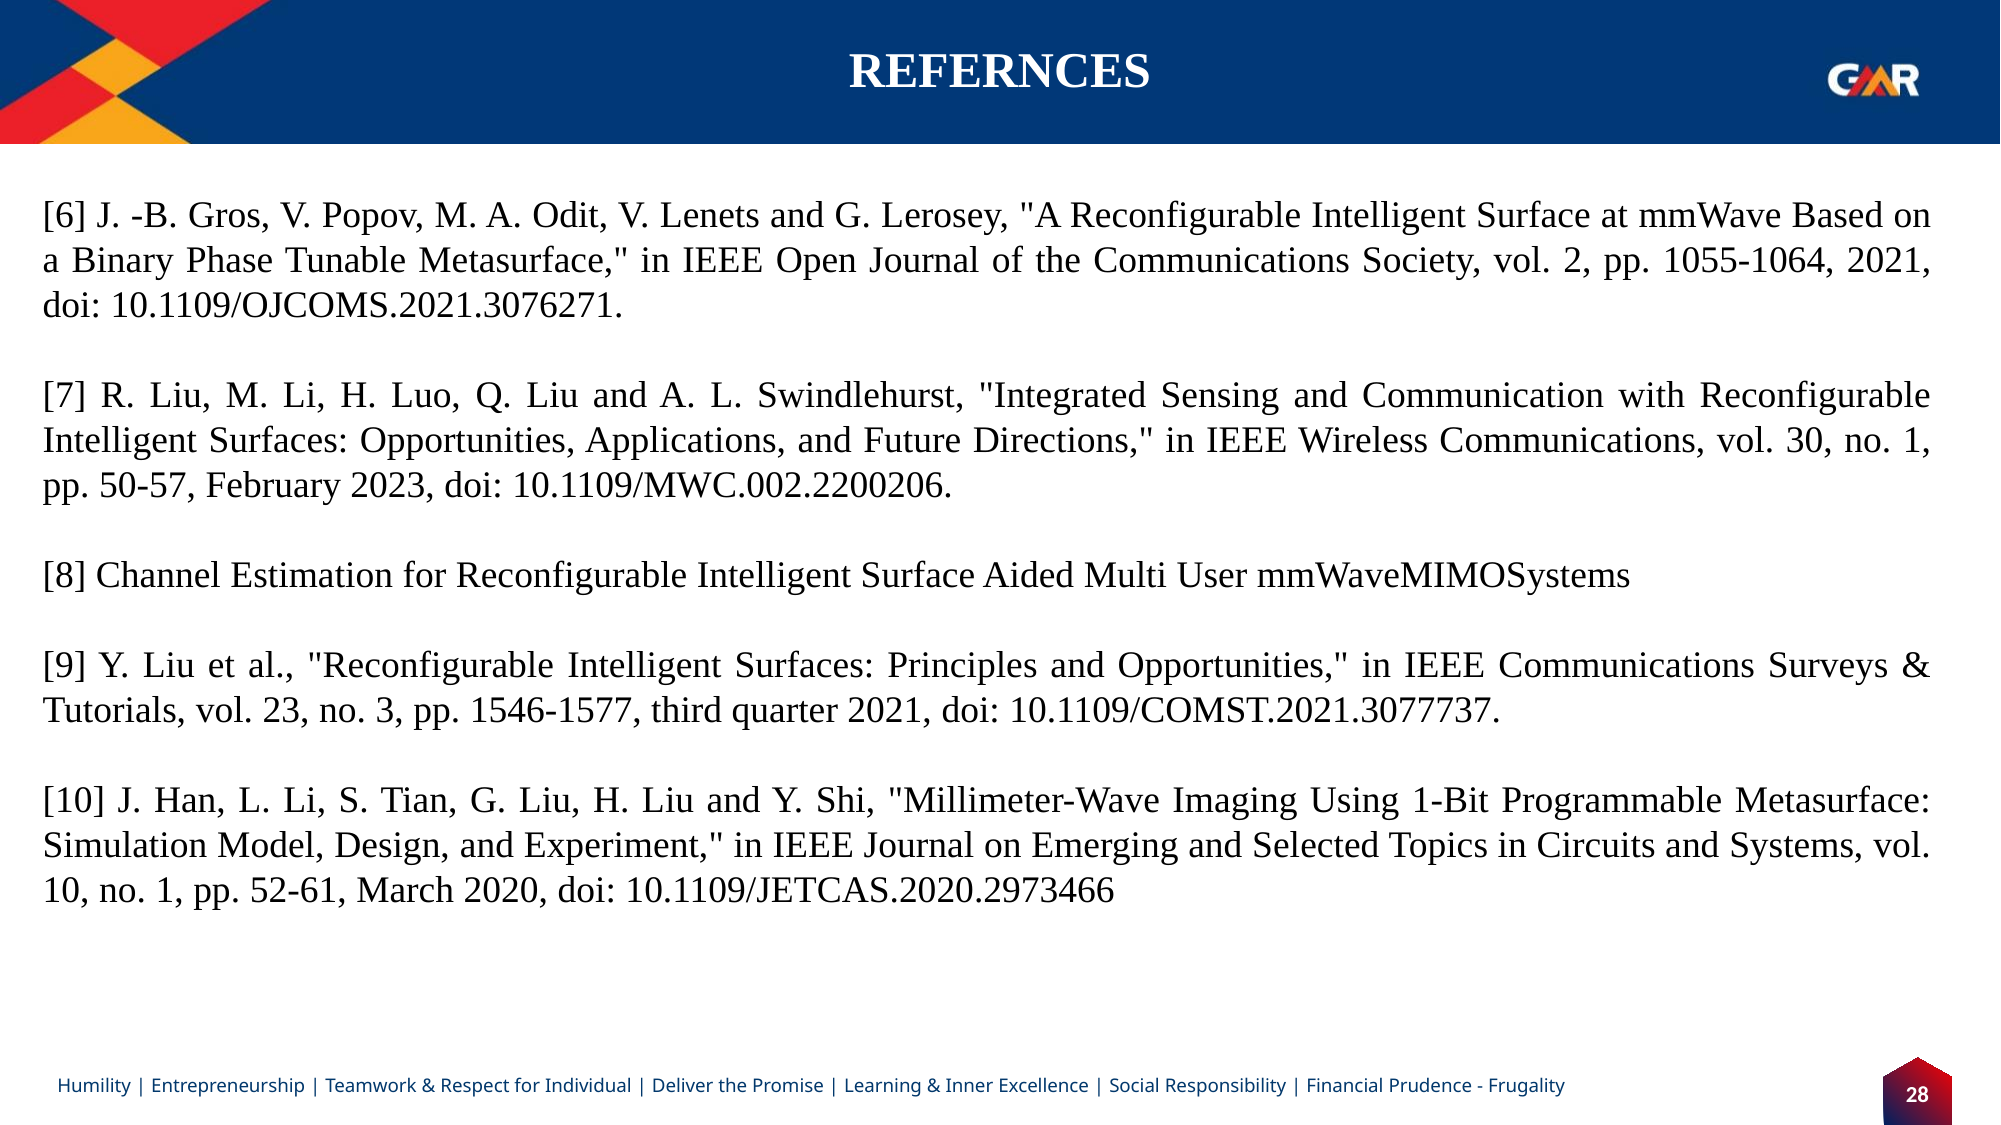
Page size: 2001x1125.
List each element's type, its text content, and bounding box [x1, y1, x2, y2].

picture [0, 0, 174, 144]
picture [1825, 0, 2000, 144]
text_box [6] J. -B. Gros, V. Popov, M. A. Odit, V. Lenets and G. Lerosey, "A Reconfigurable Intelligent Surface at mmWave Based on a Binary Phase Tunable Metasurface," in IEEE Open Journal of the Communications Society, vol. 2, pp. 1055-1064, 2021, doi: 10.1109/OJCOMS.2021.3076271. [7] R. Liu, M. Li, H. Luo, Q. Liu and A. L. Swindlehurst, "Integrated Sensing and Communication with Reconfigurable Intelligent Surfaces: Opportunities, Applications, and Future Directions," in IEEE Wireless Communications, vol. 30, no. 1, pp. 50-57, February 2023, doi: 10.1109/MWC.002.2200206. [8] Channel Estimation for Reconfigurable Intelligent Surface Aided Multi User mmWaveMIMOSystems [9] Y. Liu et al., "Reconfigurable Intelligent Surfaces: Principles and Opportunities," in IEEE Communications Surveys & Tutorials, vol. 23, no. 3, pp. 1546-1577, third quarter 2021, doi: 10.1109/COMST.2021.3077737. [10] J. Han, L. Li, S. Tian, G. Liu, H. Liu and Y. Shi, "Millimeter-Wave Imaging Using 1-Bit Programmable Metasurface: Simulation Model, Design, and Experiment," in IEEE Journal on Emerging and Selected Topics in Circuits and Systems, vol. 10, no. 1, pp. 52-61, March 2020, doi: 10.1109/JETCAS.2020.2973466 [27, 183, 1949, 1008]
title REFERNCES [174, 0, 1825, 144]
